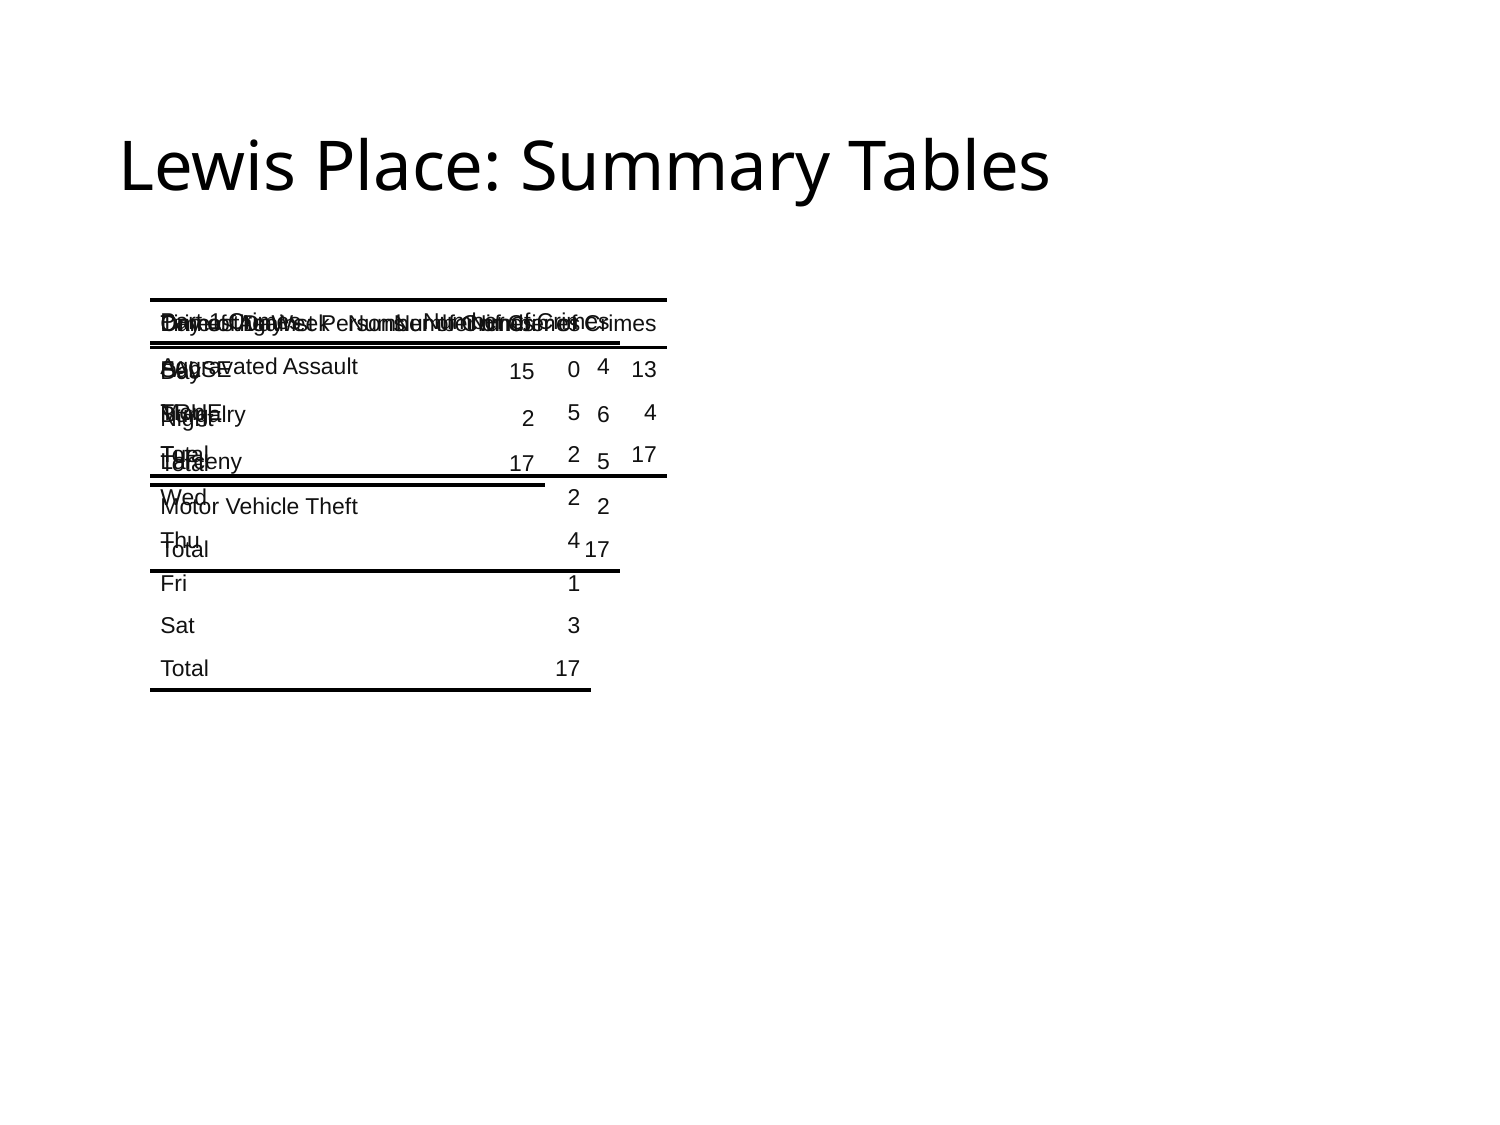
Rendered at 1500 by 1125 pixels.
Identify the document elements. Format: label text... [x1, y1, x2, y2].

table_cell 2 [591, 485, 620, 528]
table_cell 17 [316, 442, 545, 483]
table_cell 17 [591, 528, 620, 569]
table_cell 17 [545, 433, 667, 474]
table_cell 2 [316, 395, 545, 442]
table_header Number of Crimes [316, 302, 545, 346]
table_cell Fri [150, 562, 362, 604]
table_cell 4 [362, 519, 591, 562]
table_cell Wed [150, 487, 362, 519]
table_cell 5 [591, 478, 620, 485]
title Lewis Place: Summary Tables [103, 59, 1397, 278]
table_cell Sat [150, 604, 362, 647]
table_cell Day [150, 349, 316, 395]
table_cell Night [150, 395, 316, 442]
table_cell 17 [362, 647, 591, 688]
table_header Number of Crimes [545, 302, 667, 346]
table_cell 15 [316, 349, 545, 395]
table_cell 4 [545, 391, 667, 433]
table_cell 3 [362, 604, 591, 647]
table_cell Thu [150, 519, 362, 562]
table_cell 2 [362, 478, 591, 519]
table_cell Total [150, 442, 316, 483]
table_cell Total [150, 647, 362, 688]
table_cell 13 [545, 349, 667, 391]
table_cell 1 [362, 562, 591, 604]
table_header Time of Day [150, 302, 316, 346]
